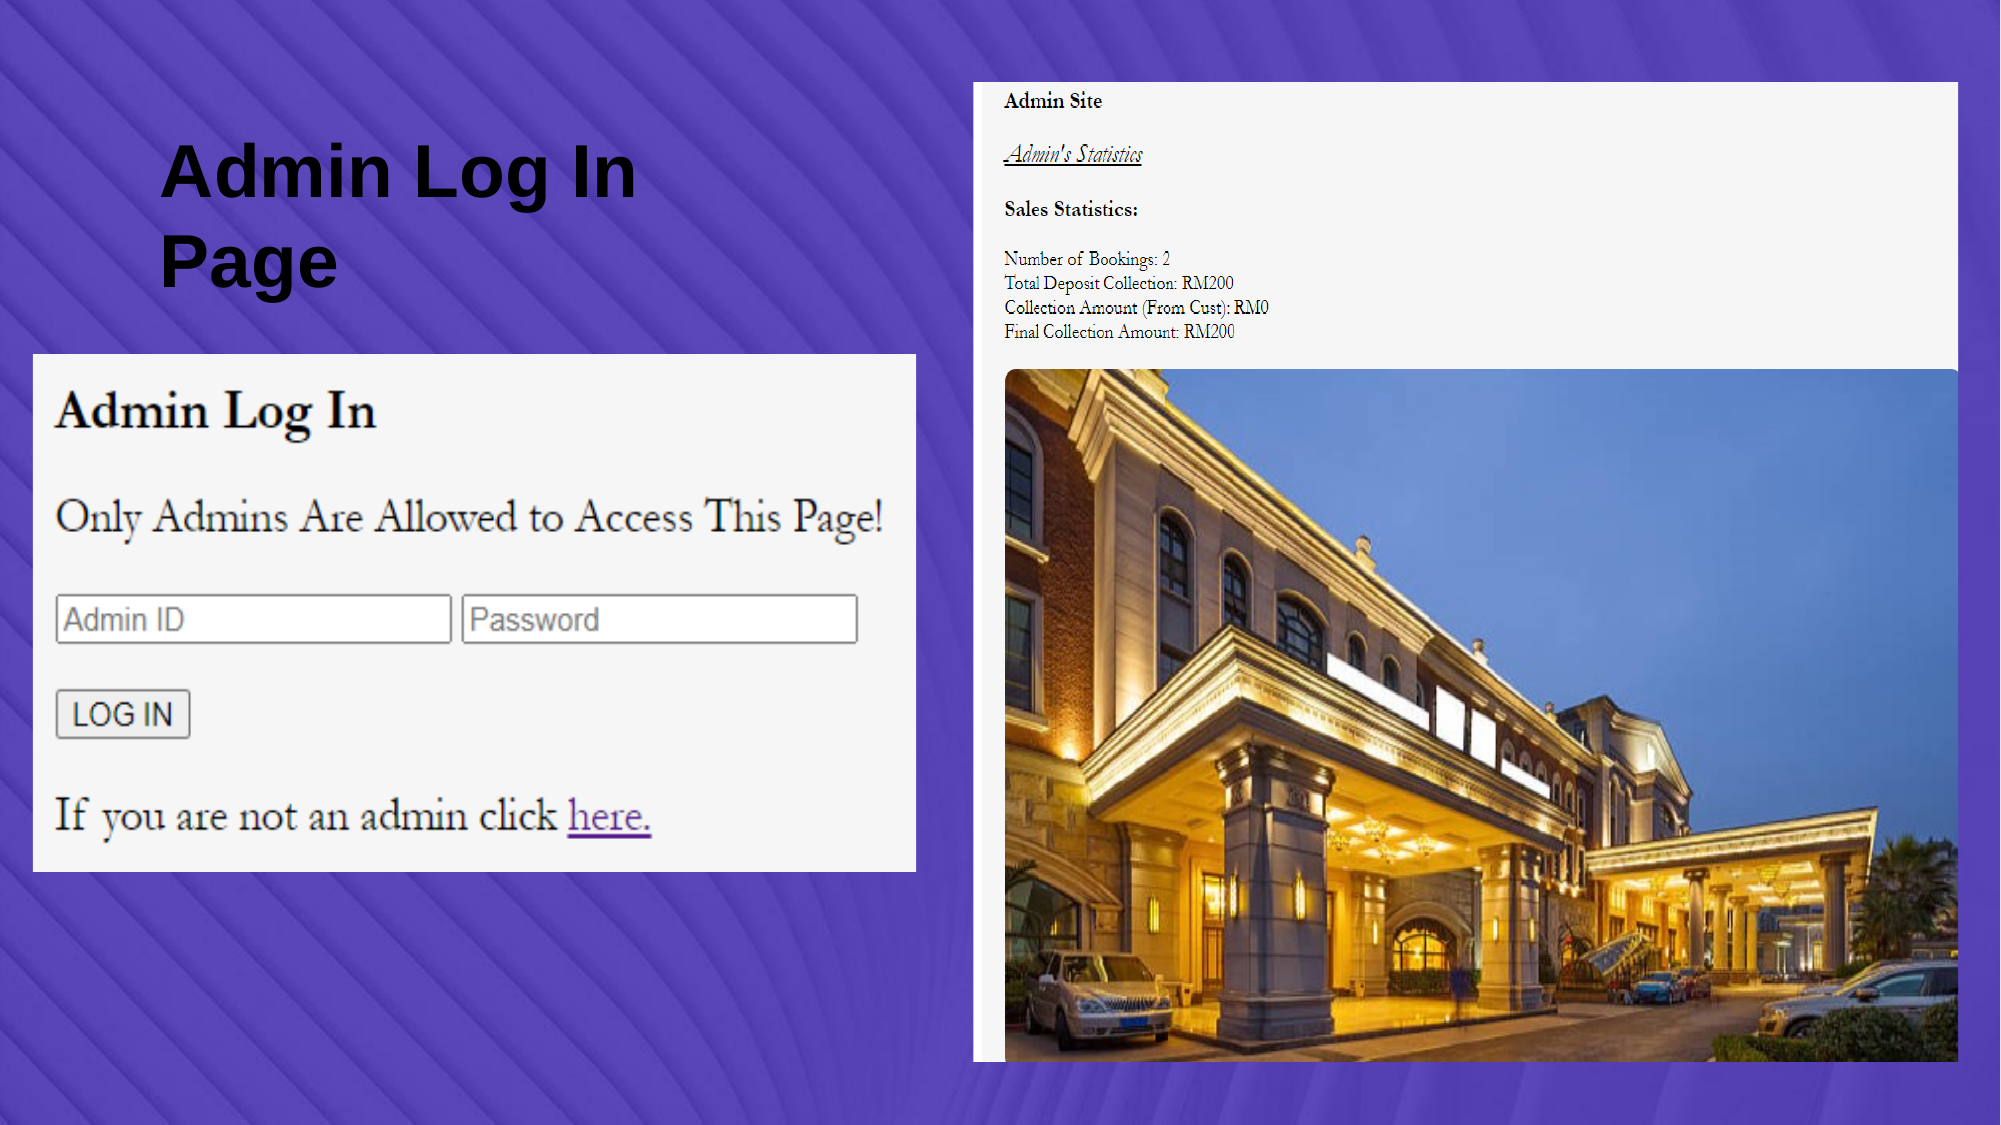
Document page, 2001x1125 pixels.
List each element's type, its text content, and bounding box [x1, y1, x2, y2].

text_box Admin Log In Page [145, 114, 738, 310]
picture [0, 0, 2001, 1125]
